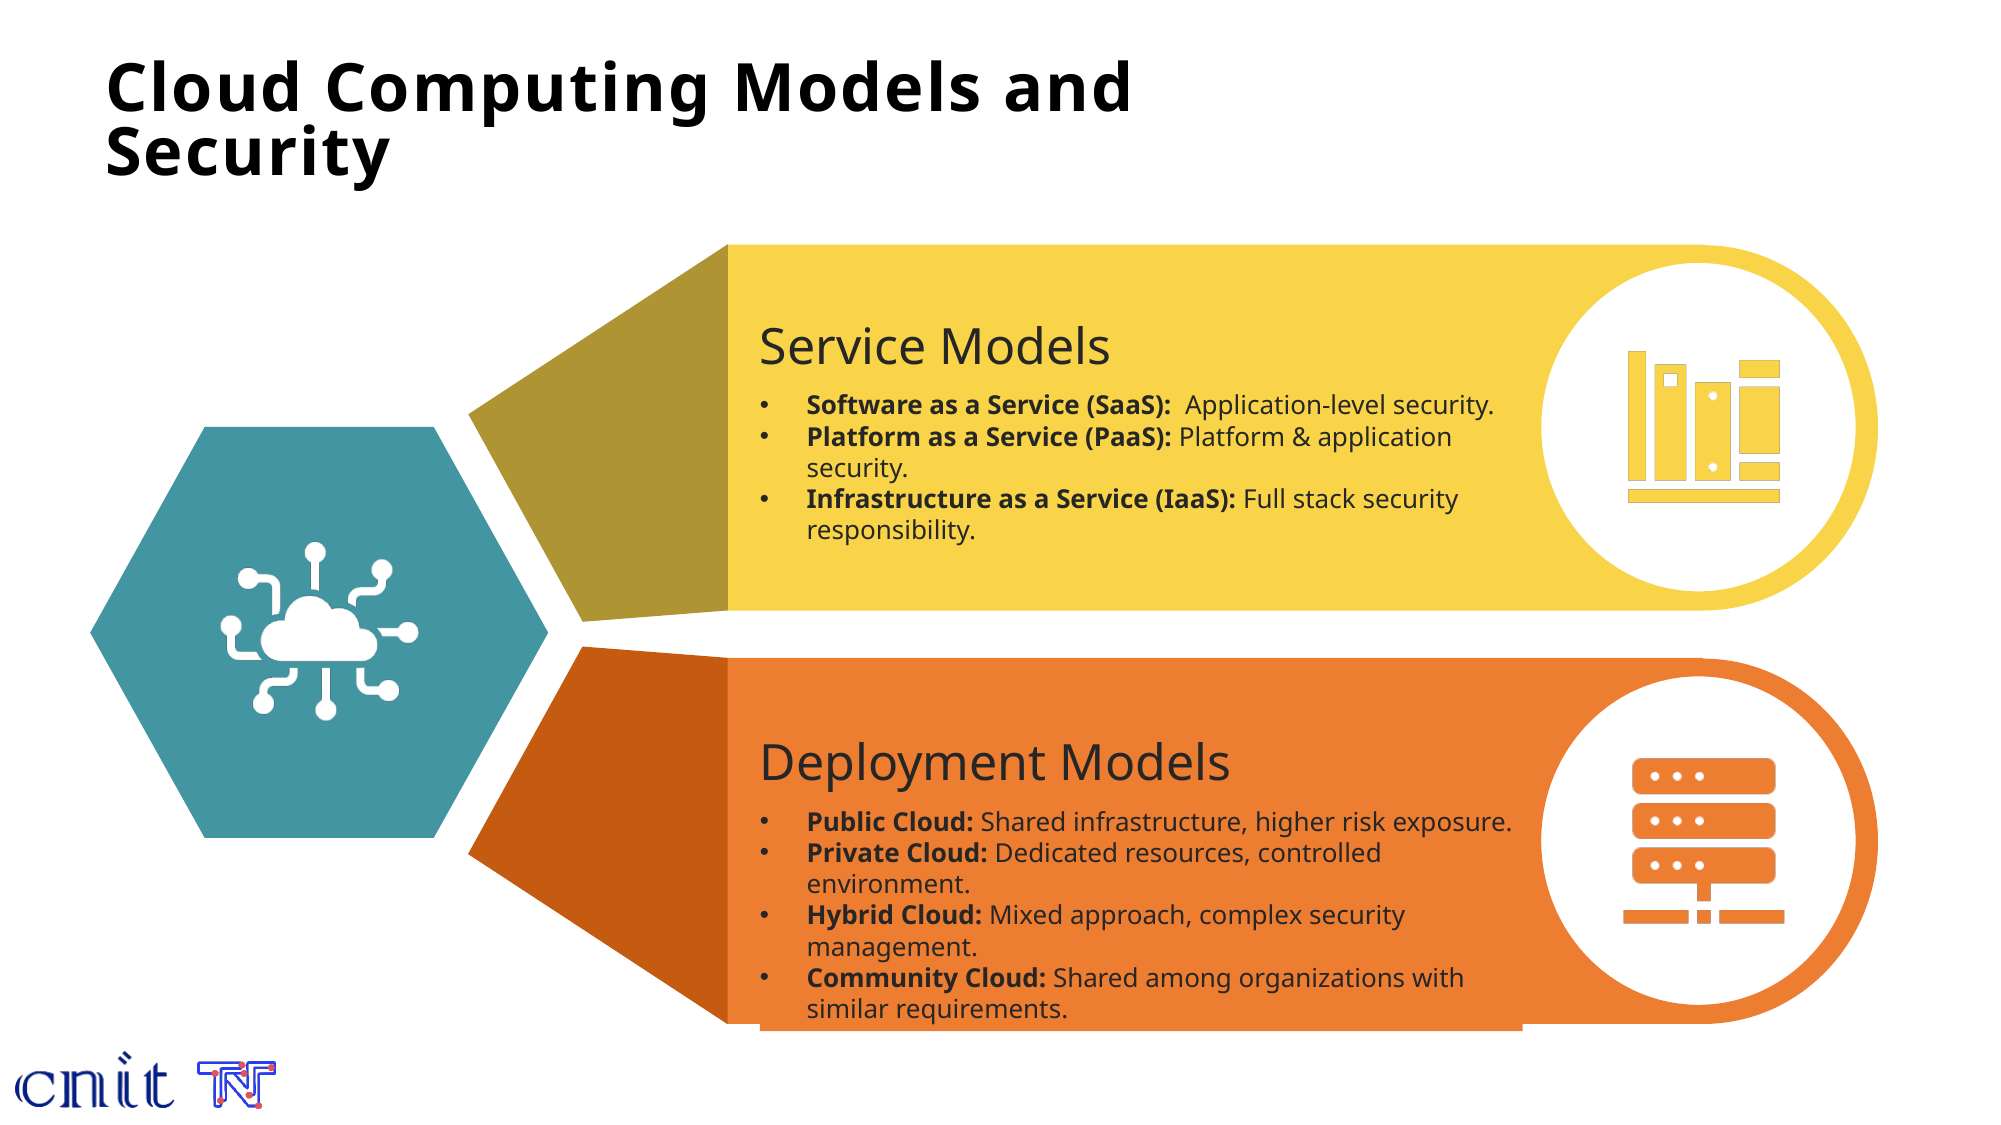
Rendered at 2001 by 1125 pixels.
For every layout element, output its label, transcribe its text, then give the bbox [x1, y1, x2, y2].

text_box Cloud Computing Models and Security [90, 52, 1366, 147]
picture [216, 529, 423, 736]
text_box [467, 646, 1878, 1025]
picture [14, 1050, 175, 1109]
picture [197, 1061, 276, 1109]
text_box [468, 244, 1879, 622]
picture [1597, 734, 1811, 948]
text_box [90, 426, 549, 838]
